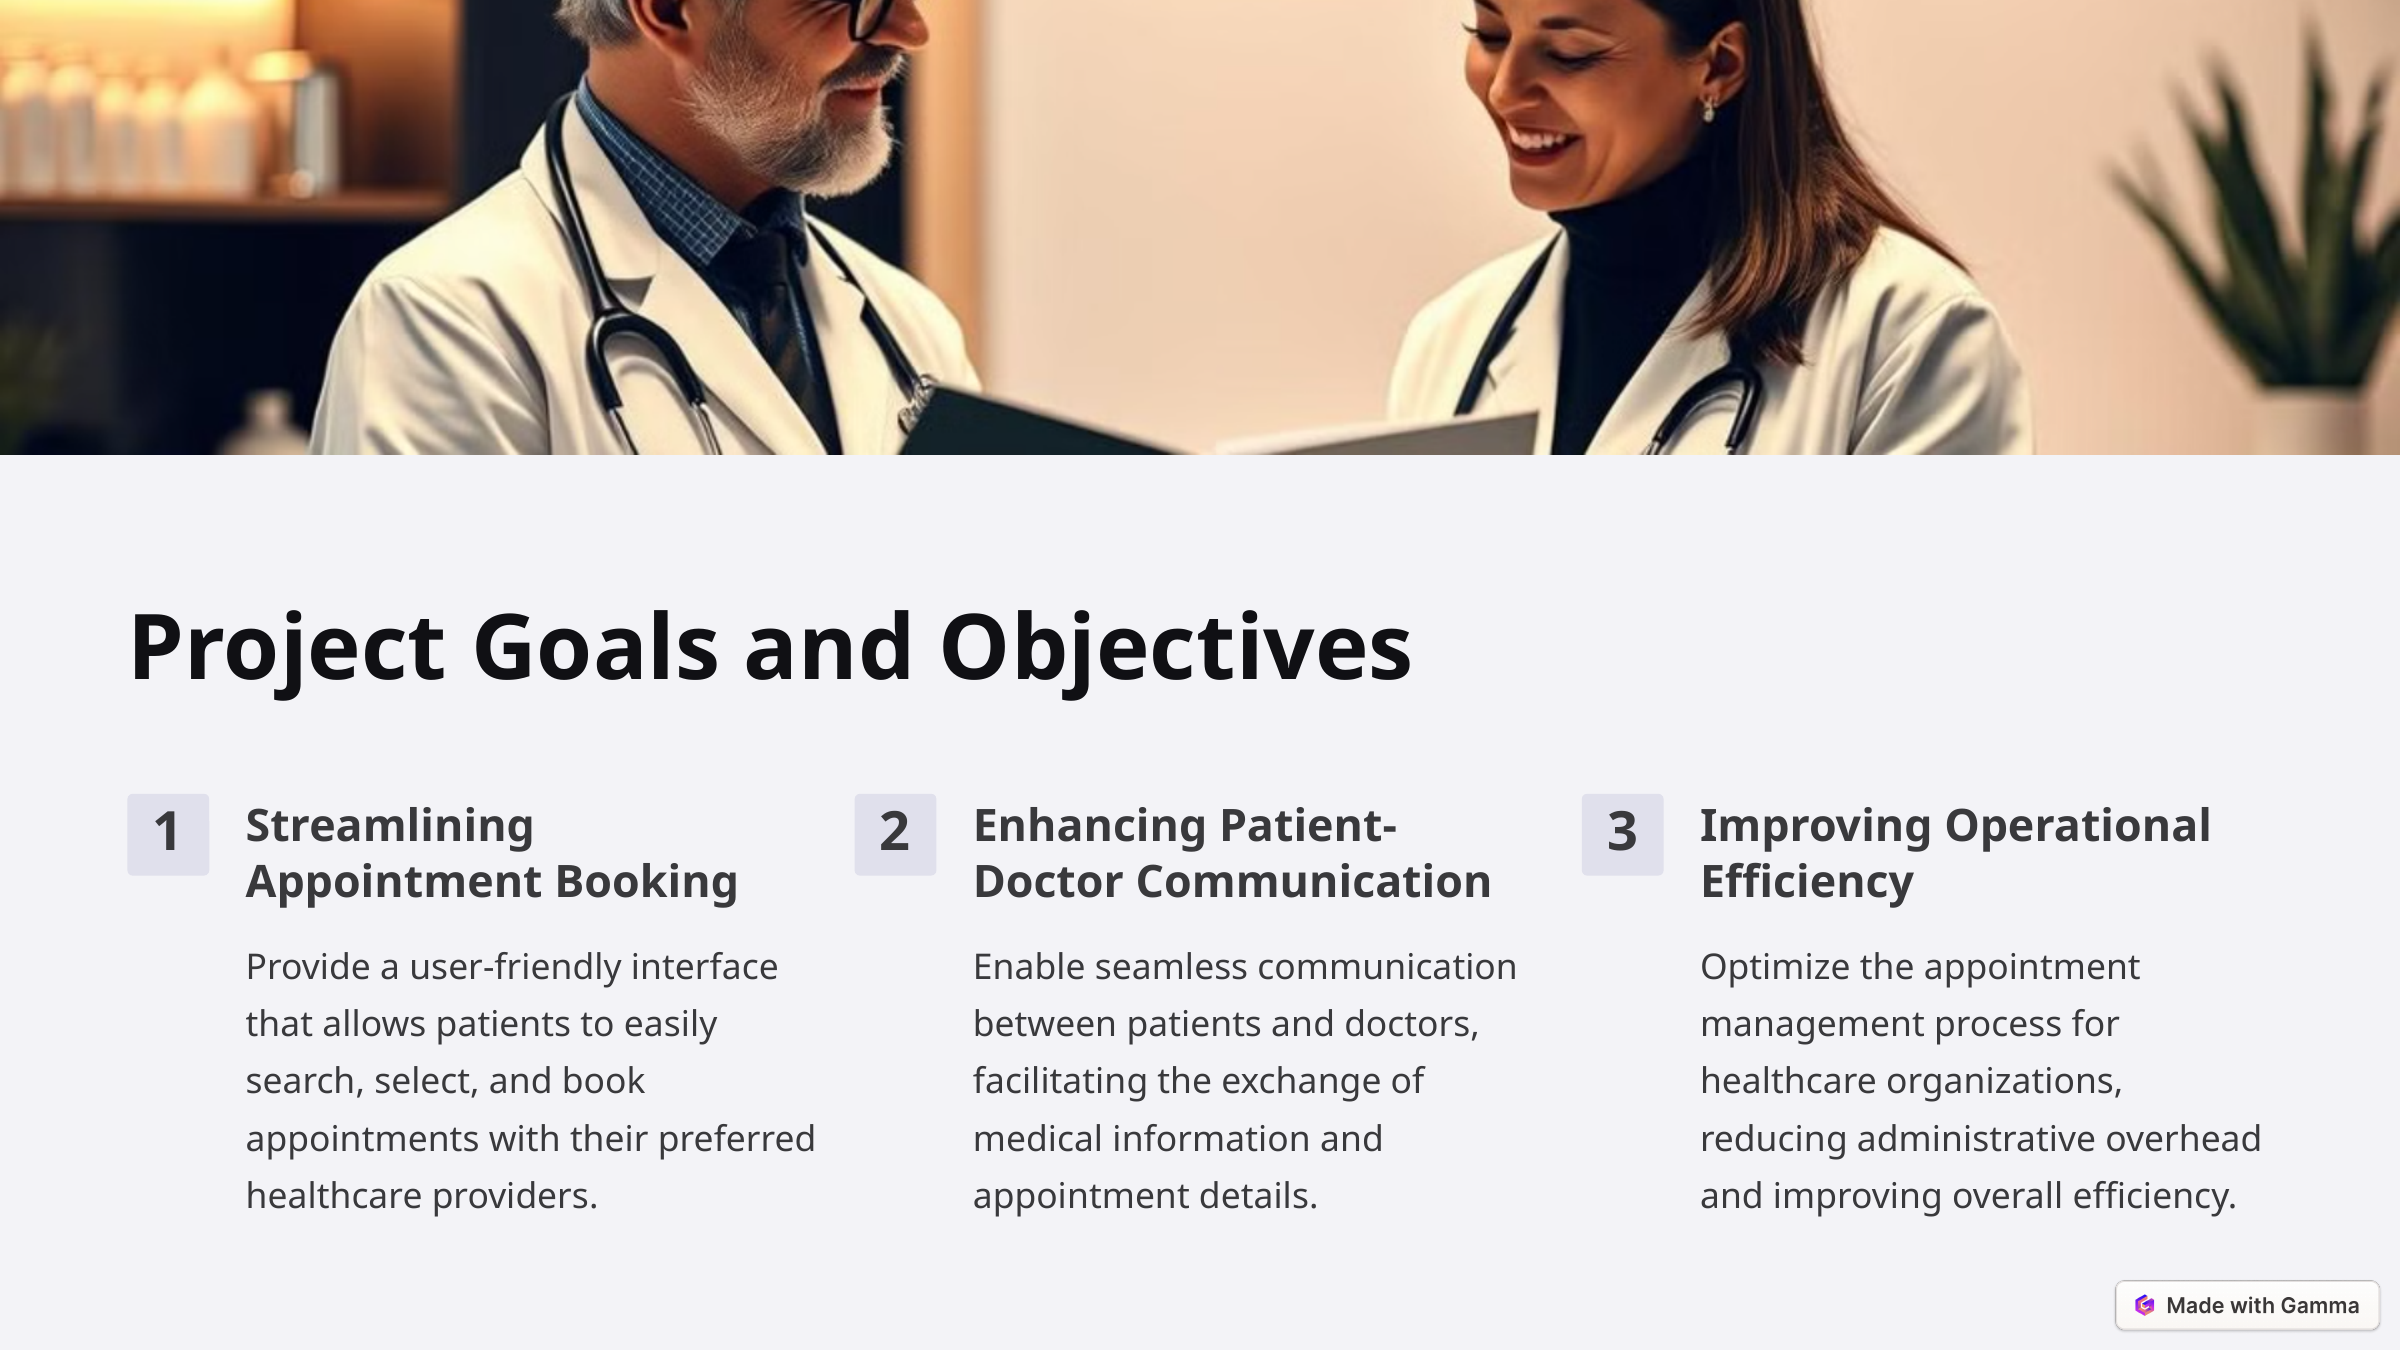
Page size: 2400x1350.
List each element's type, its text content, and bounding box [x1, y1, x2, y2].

text_box Project Goals and Objectives [127, 584, 1322, 699]
text_box Improving Operational Efficiency [1700, 793, 2273, 908]
text_box Optimize the appointment management process for healthcare organizations, reducing administrative overhead and improving overall efficiency. [1700, 929, 2273, 1221]
text_box Enable seamless communication between patients and doctors, facilitating the exchange of medical information and appointment details. [972, 929, 1546, 1221]
text_box [1581, 793, 1664, 876]
text_box 1 [157, 807, 179, 862]
text_box 2 [881, 807, 910, 862]
text_box Provide a user-friendly interface that allows patients to easily search, select, and book appointments with their preferred healthcare providers. [245, 929, 819, 1221]
text_box Streamlining Appointment Booking [245, 793, 819, 908]
text_box [854, 793, 937, 876]
text_box Enhancing Patient-Doctor Communication [972, 793, 1546, 908]
picture [0, 0, 2400, 455]
picture [2106, 1271, 2389, 1339]
text_box [127, 793, 210, 876]
text_box 3 [1609, 807, 1637, 862]
